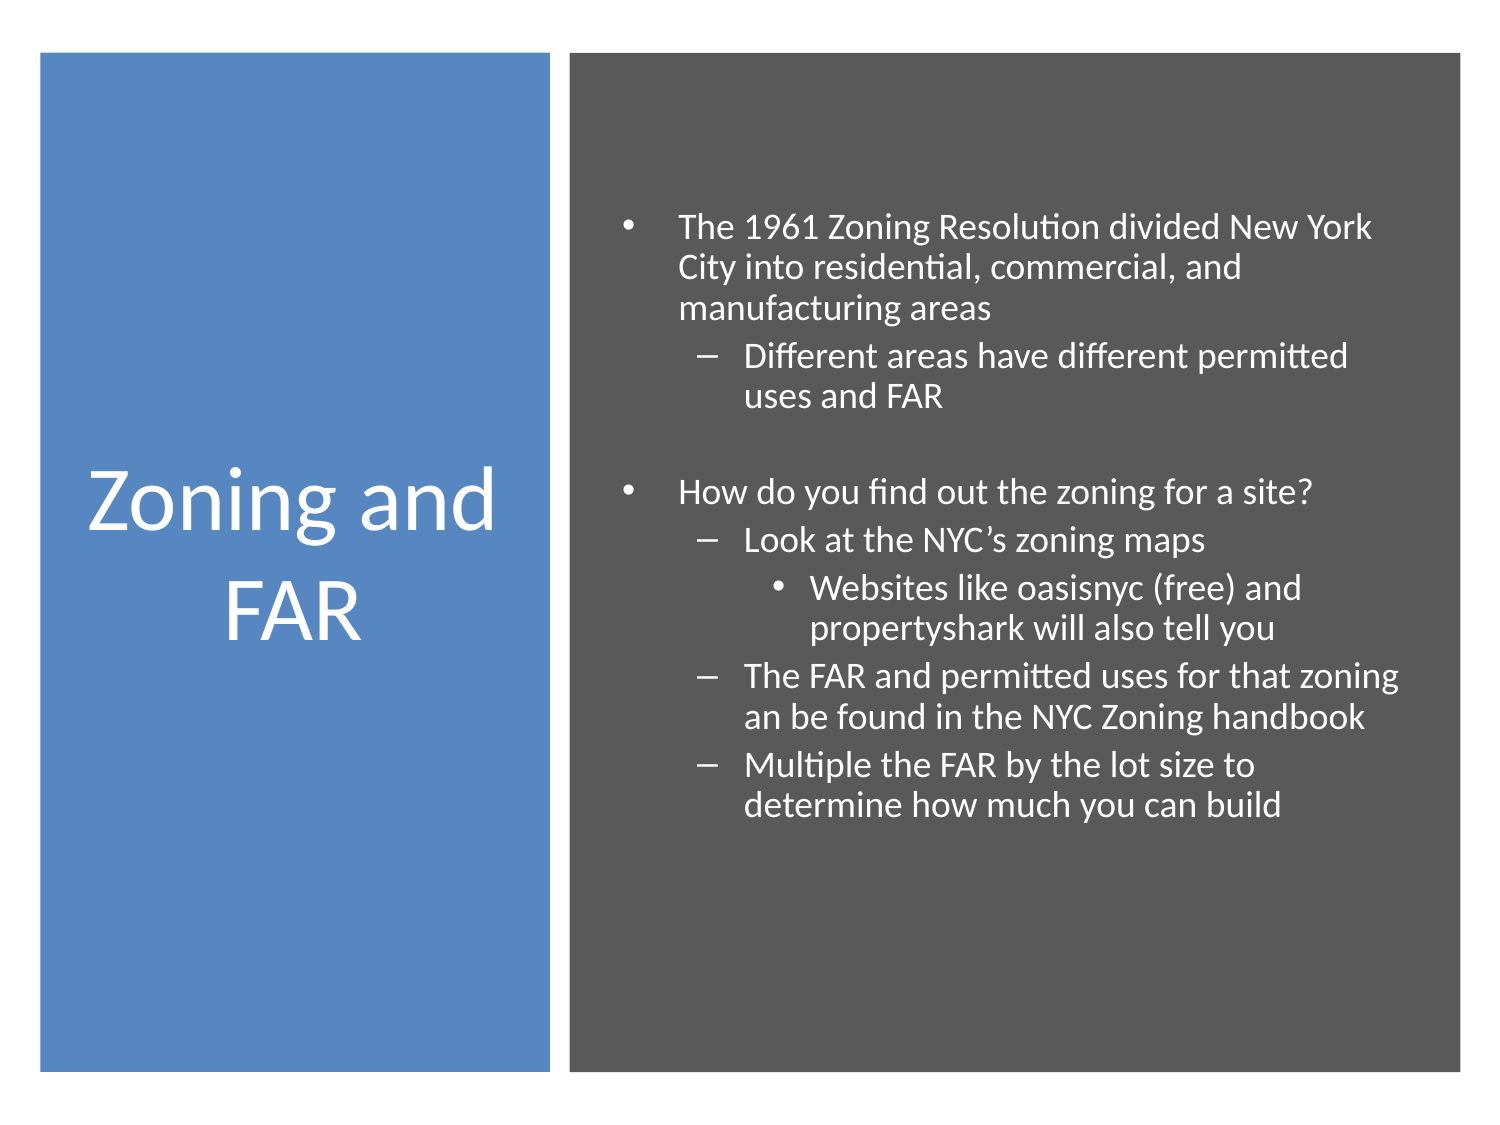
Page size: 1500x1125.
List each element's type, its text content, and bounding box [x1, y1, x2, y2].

title Zoning and FAR [64, 95, 523, 1002]
text_box [567, 51, 1462, 1074]
text_box [38, 51, 552, 1074]
list The 1961 Zoning Resolution divided New York City into residential, commercial, and manufacturing areas Different areas have different permitted uses and FAR How do you find out the zoning for a site? Look at the NYC’s zoning maps Websites like oasisnyc (free) and propertyshark will also tell you The FAR and permitted uses for that zoning an be found in the NYC Zoning handbook Multiple the FAR by the lot size to determine how much you can build [607, 95, 1419, 1002]
